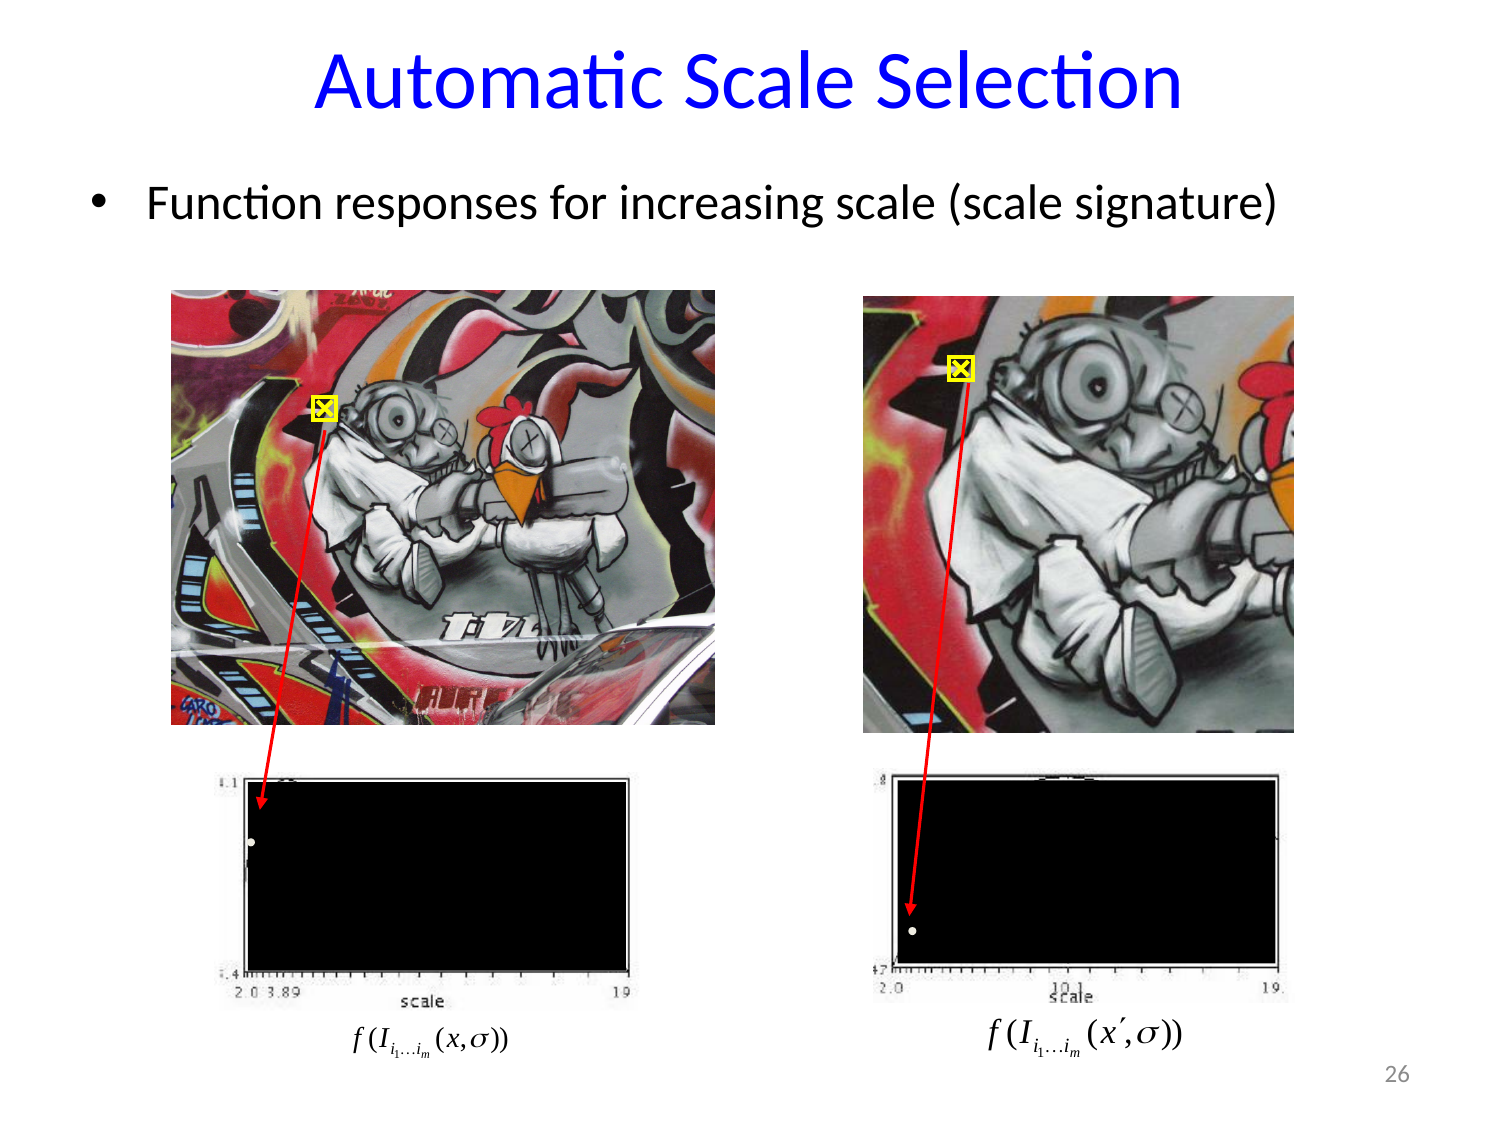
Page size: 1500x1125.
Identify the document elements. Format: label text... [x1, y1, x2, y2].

picture [863, 295, 1294, 734]
slide_number 26 [1074, 1042, 1425, 1103]
picture [213, 772, 644, 1017]
list Function responses for increasing scale (scale signature) [75, 162, 1425, 1005]
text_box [318, 402, 331, 415]
picture [170, 289, 715, 725]
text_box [976, 1009, 1191, 1065]
picture [873, 768, 1295, 1004]
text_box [954, 362, 968, 375]
title Automatic Scale Selection [75, 0, 1425, 150]
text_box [343, 1024, 514, 1064]
